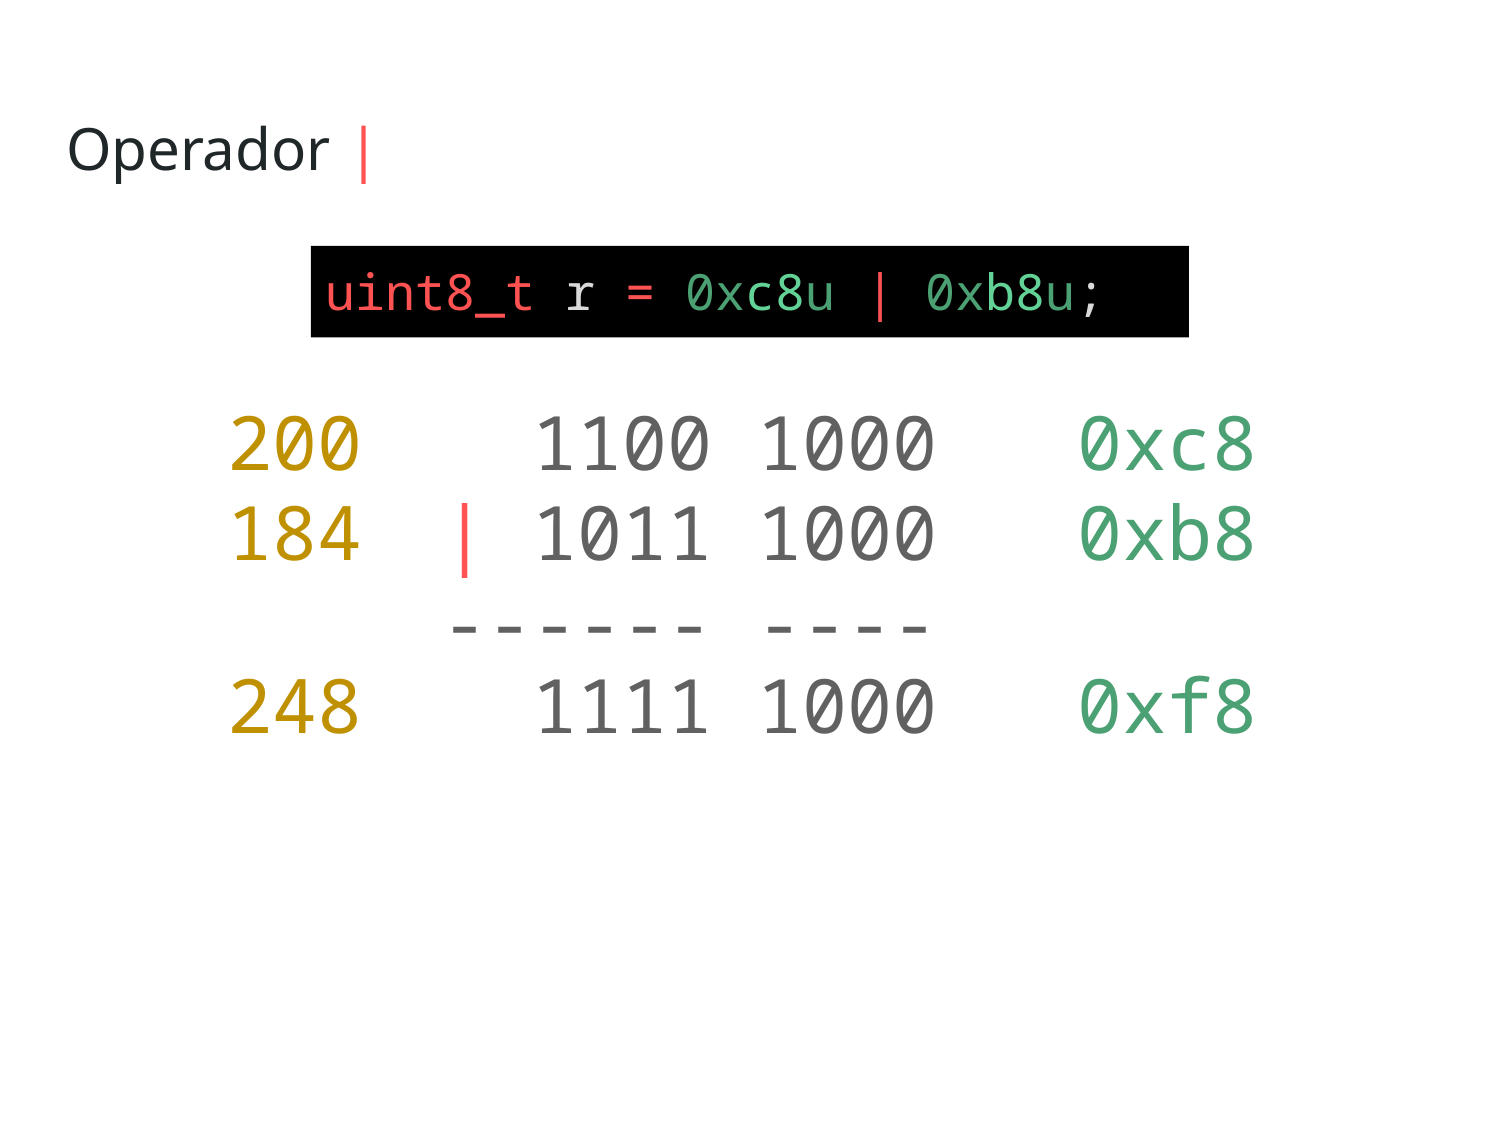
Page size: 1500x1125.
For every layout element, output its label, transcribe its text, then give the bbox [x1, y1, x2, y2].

text_box 0xc8 0xb8 [1061, 380, 1285, 643]
text_box 0xf8 [1061, 643, 1285, 769]
title Operador | [51, 97, 1449, 223]
text_box uint8_t r = 0xc8u | 0xb8u; [310, 245, 1189, 338]
text_box 1100 1000 | 1011 1000 ------ ---- [378, 380, 953, 643]
text_box 248 [209, 643, 378, 769]
text_box 1111 1000 [378, 643, 953, 769]
text_box 200 184 [209, 380, 378, 643]
